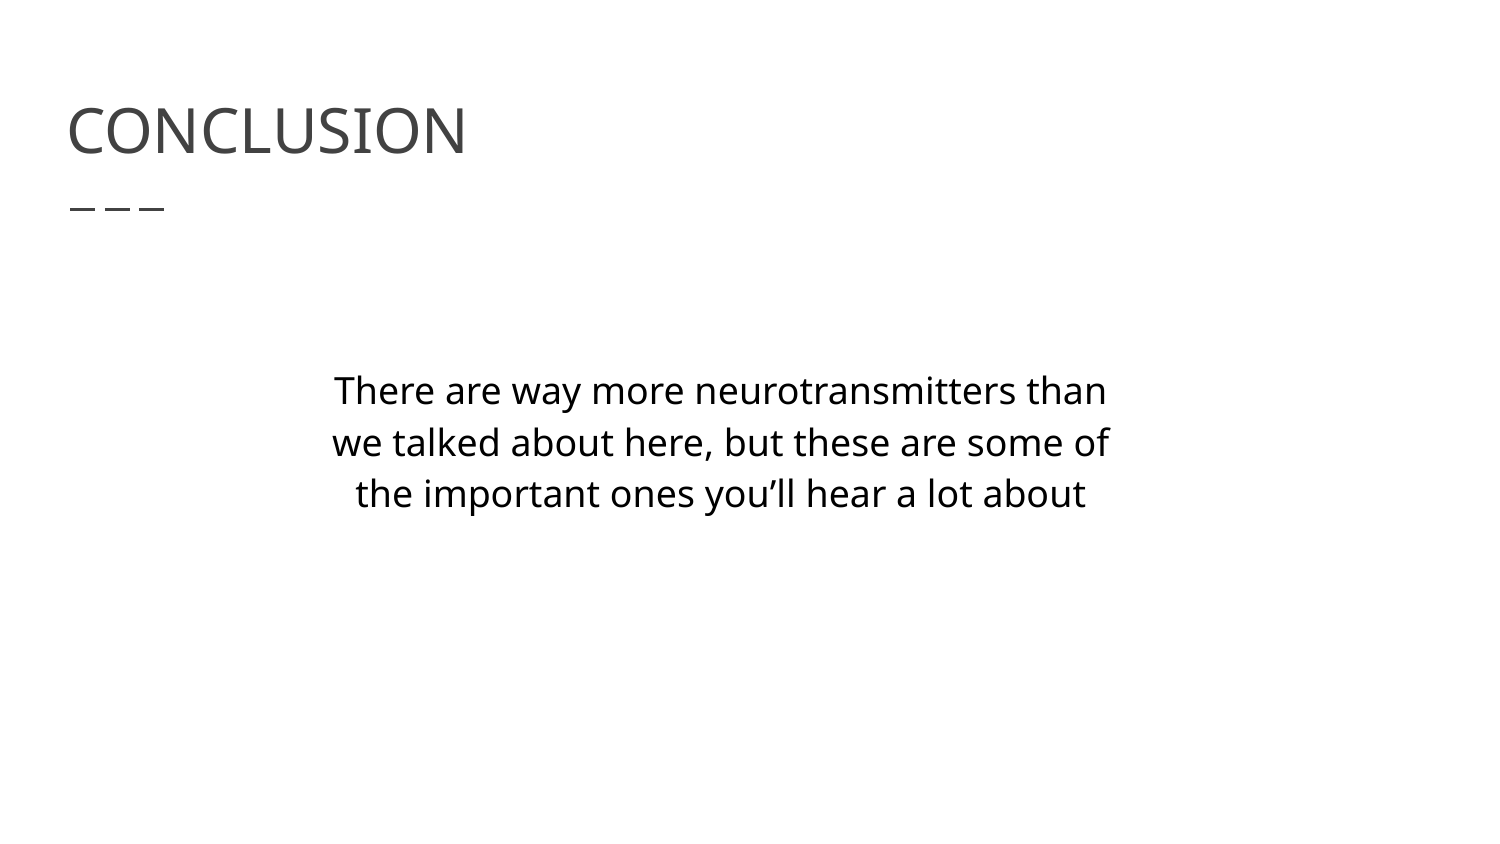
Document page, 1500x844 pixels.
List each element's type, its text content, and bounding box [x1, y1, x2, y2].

title CONCLUSION [51, 61, 1449, 182]
list There are way more neurotransmitters than we talked about here, but these are some of the important ones you’ll hear a lot about [298, 345, 1144, 604]
